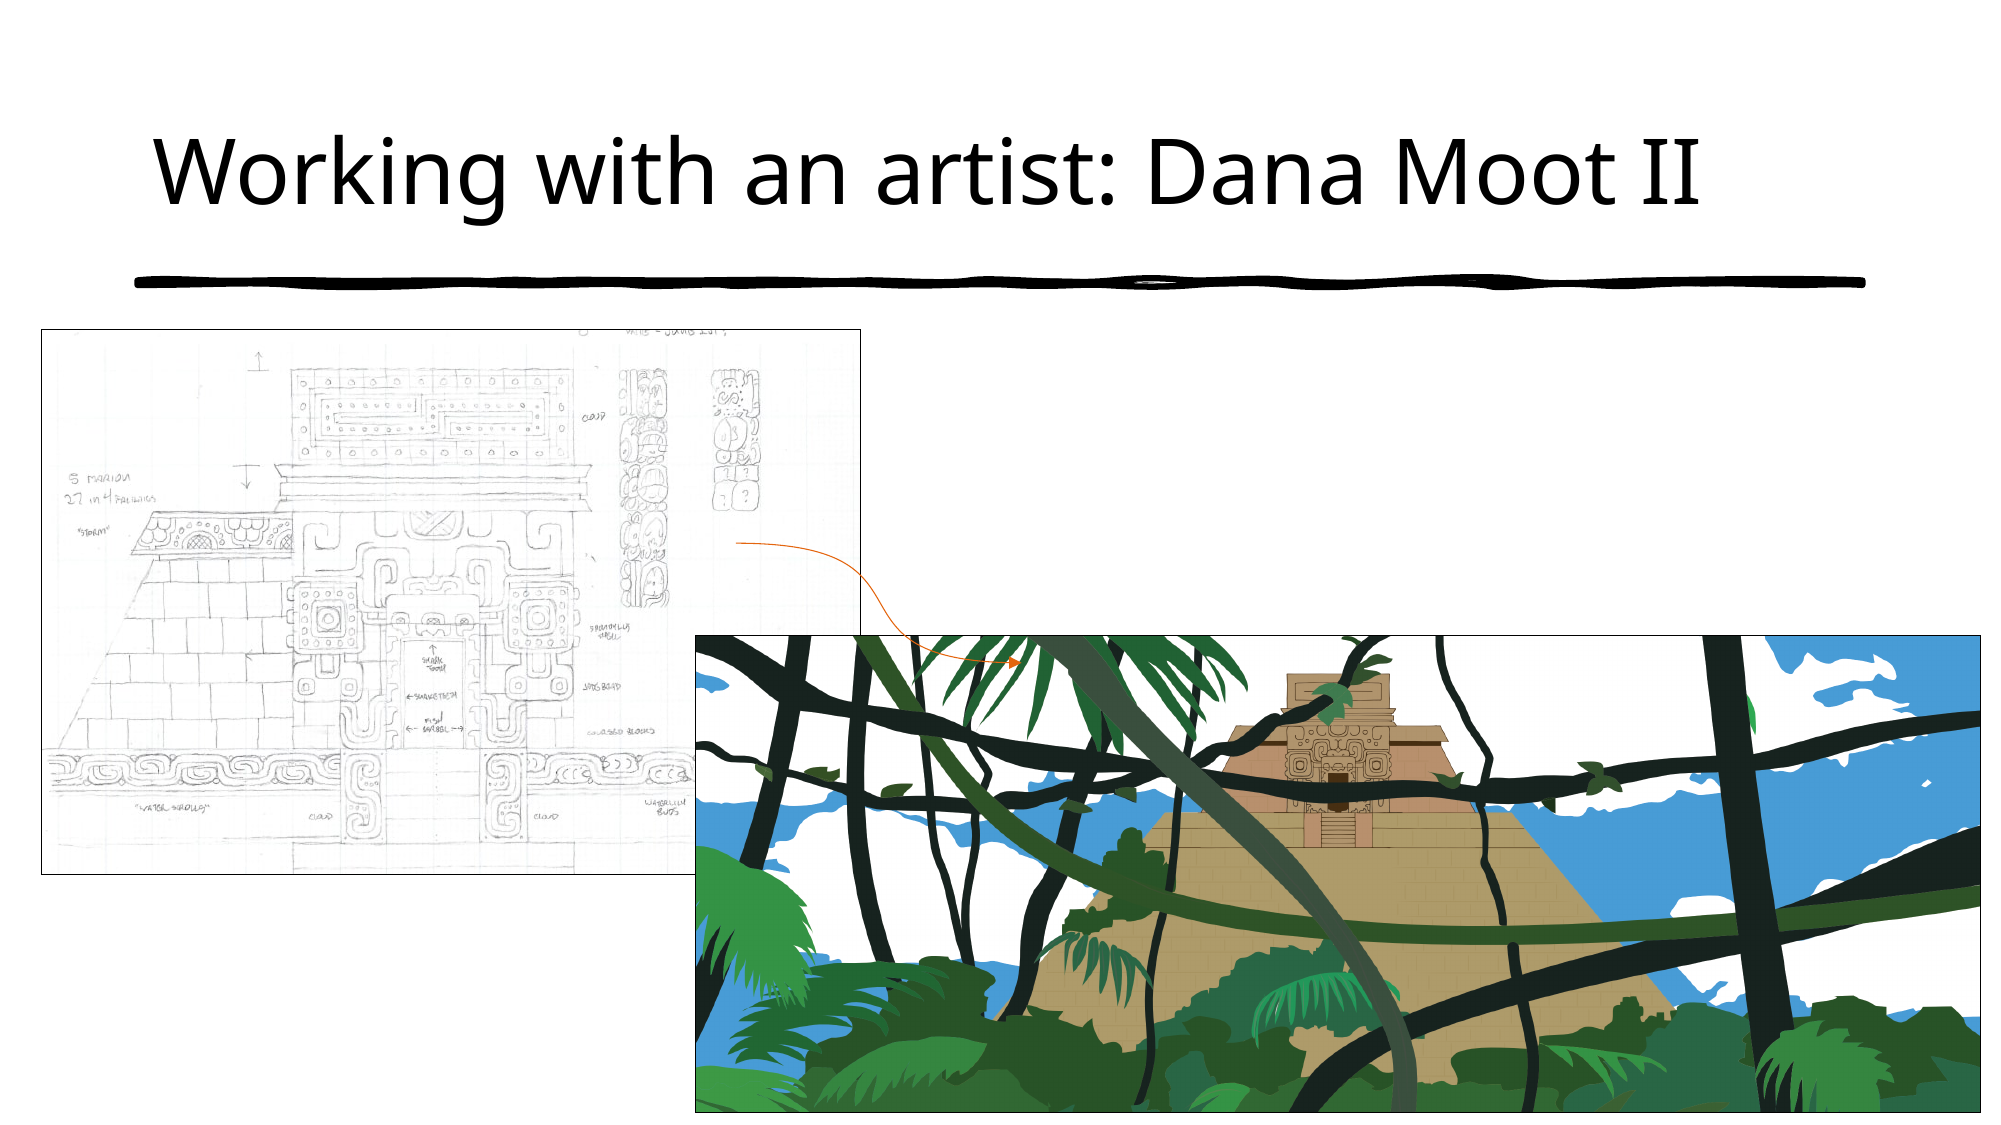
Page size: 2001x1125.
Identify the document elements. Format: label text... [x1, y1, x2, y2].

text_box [735, 543, 1022, 663]
title Working with an artist: Dana Moot II [137, 59, 1863, 278]
picture [41, 329, 1981, 1113]
